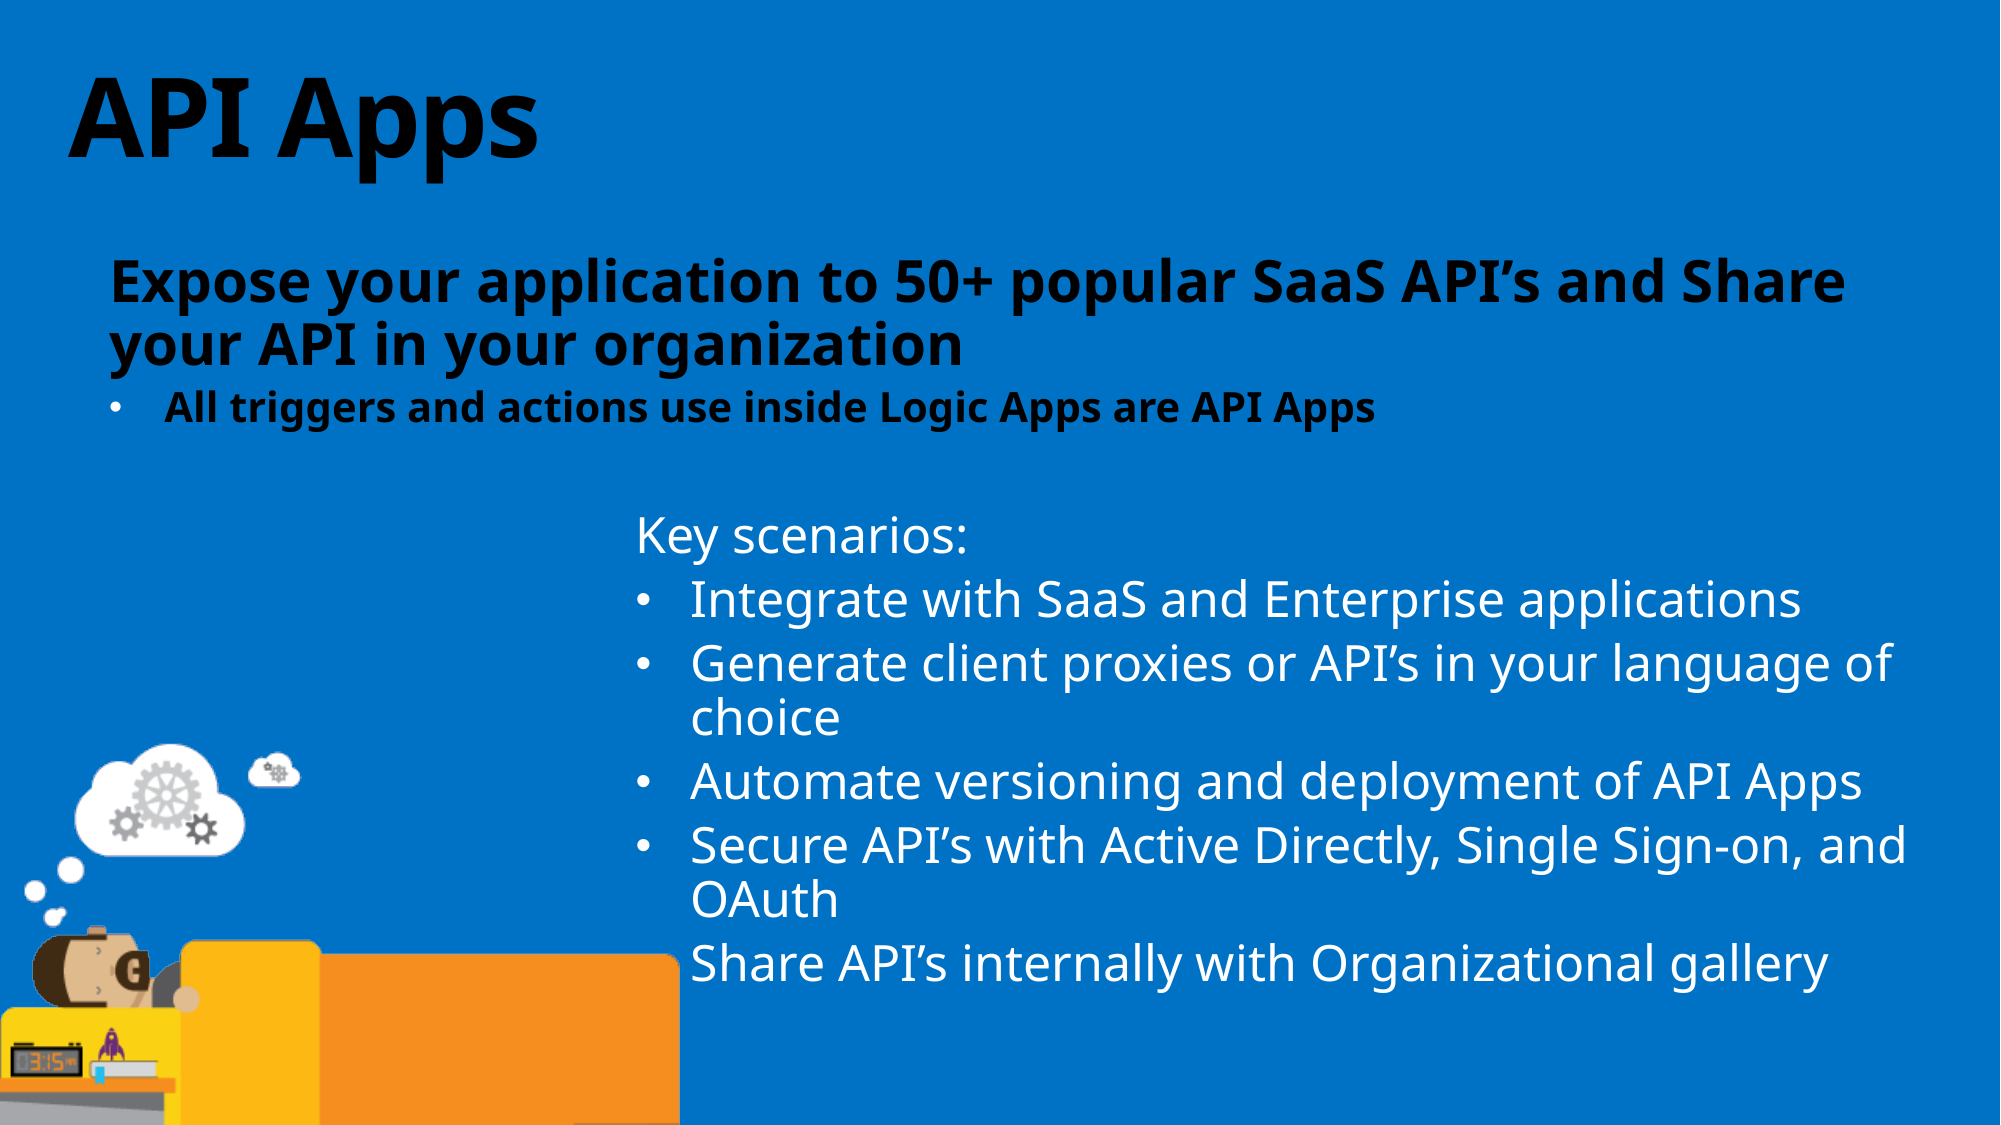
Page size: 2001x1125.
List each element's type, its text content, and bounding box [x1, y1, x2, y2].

picture [0, 702, 845, 1125]
list Expose your application to 50+ popular SaaS API’s and Share your API in your organization All triggers and actions use inside Logic Apps are API Apps [85, 237, 1915, 451]
text_box Key scenarios: Integrate with SaaS and Enterprise applications Generate client proxies or API’s in your language of choice Automate versioning and deployment of API Apps Secure API’s with Active Directly, Single Sign-on, and OAuth Share API’s internally with Organizational gallery [611, 495, 2000, 1072]
title API Apps [44, 47, 1957, 196]
